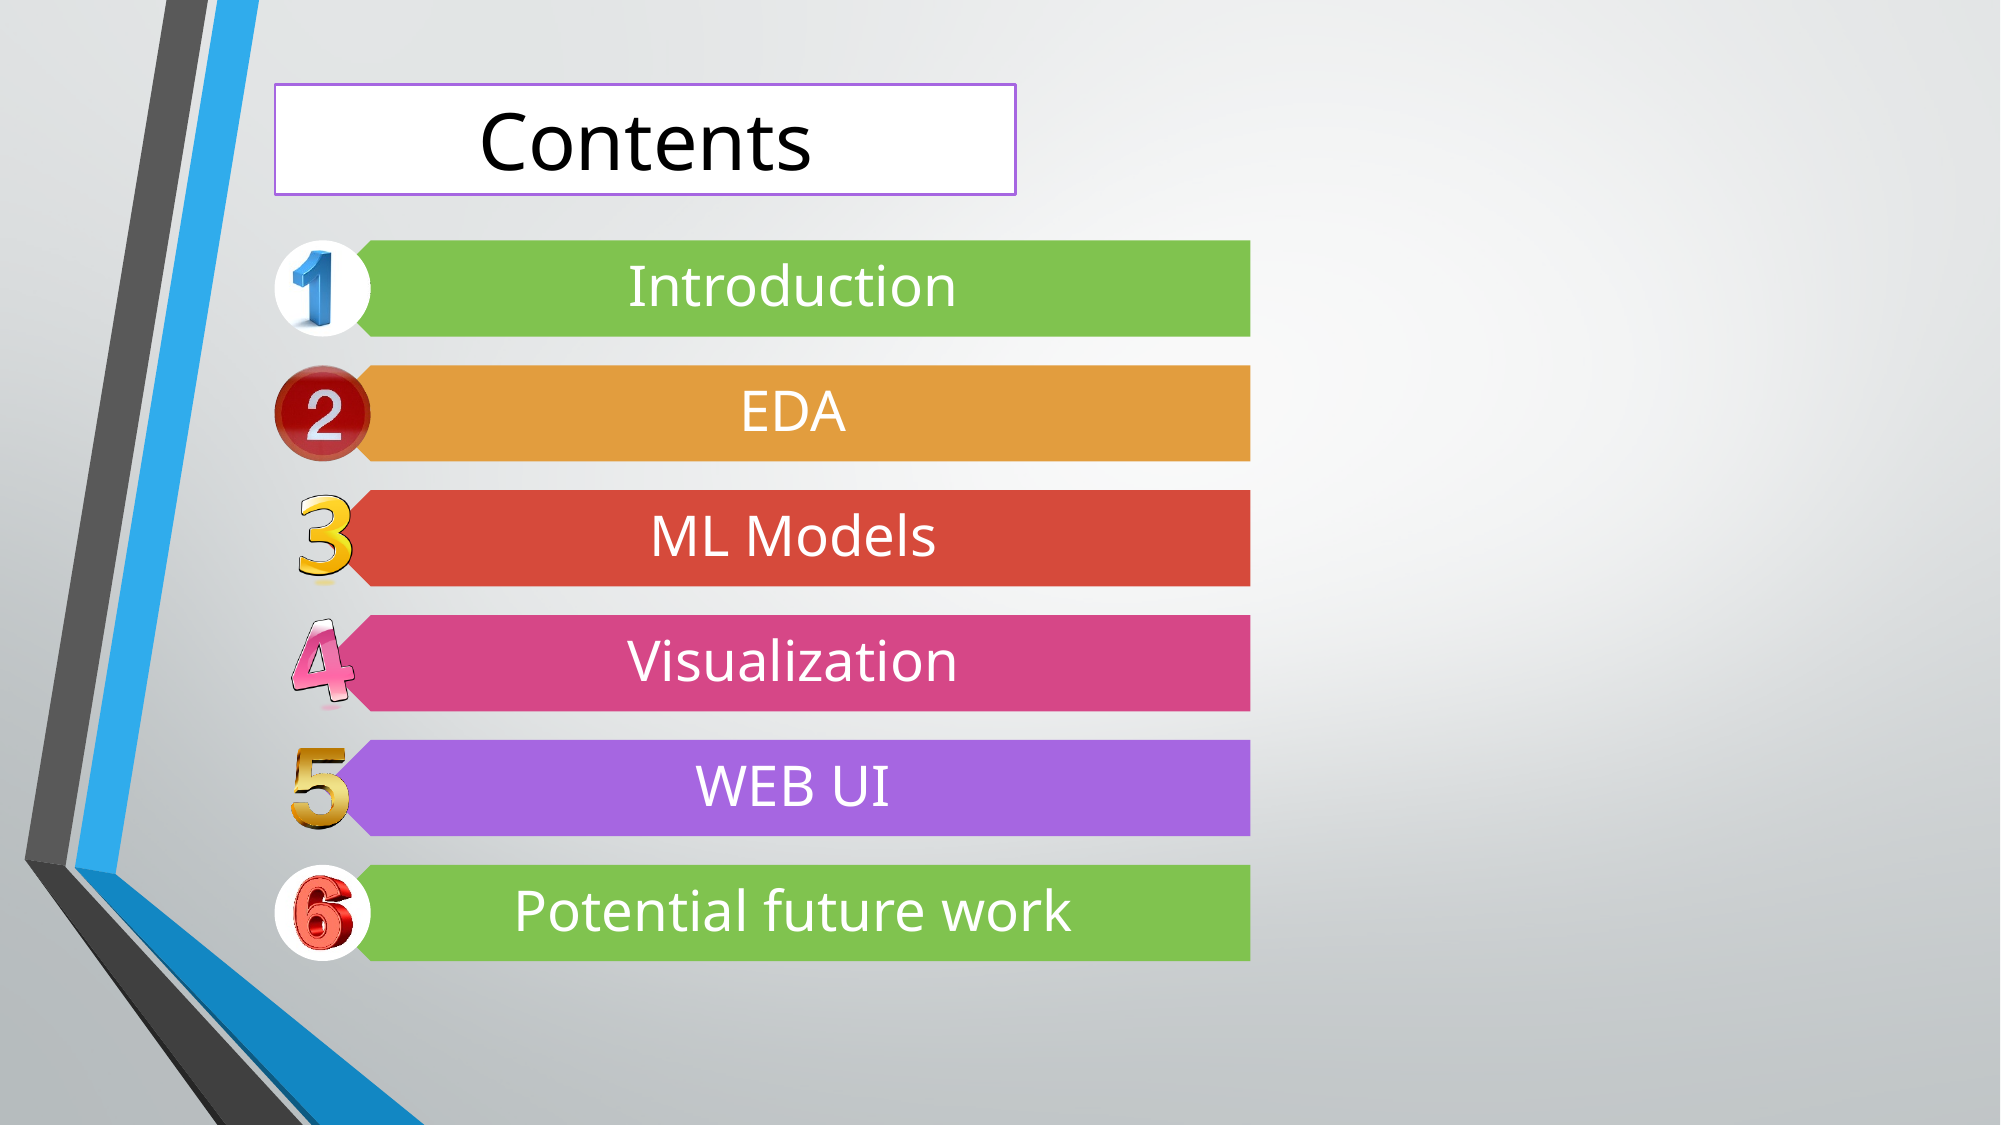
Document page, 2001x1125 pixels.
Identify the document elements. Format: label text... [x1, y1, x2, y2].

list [64, 239, 1461, 962]
title Contents [274, 83, 1017, 196]
